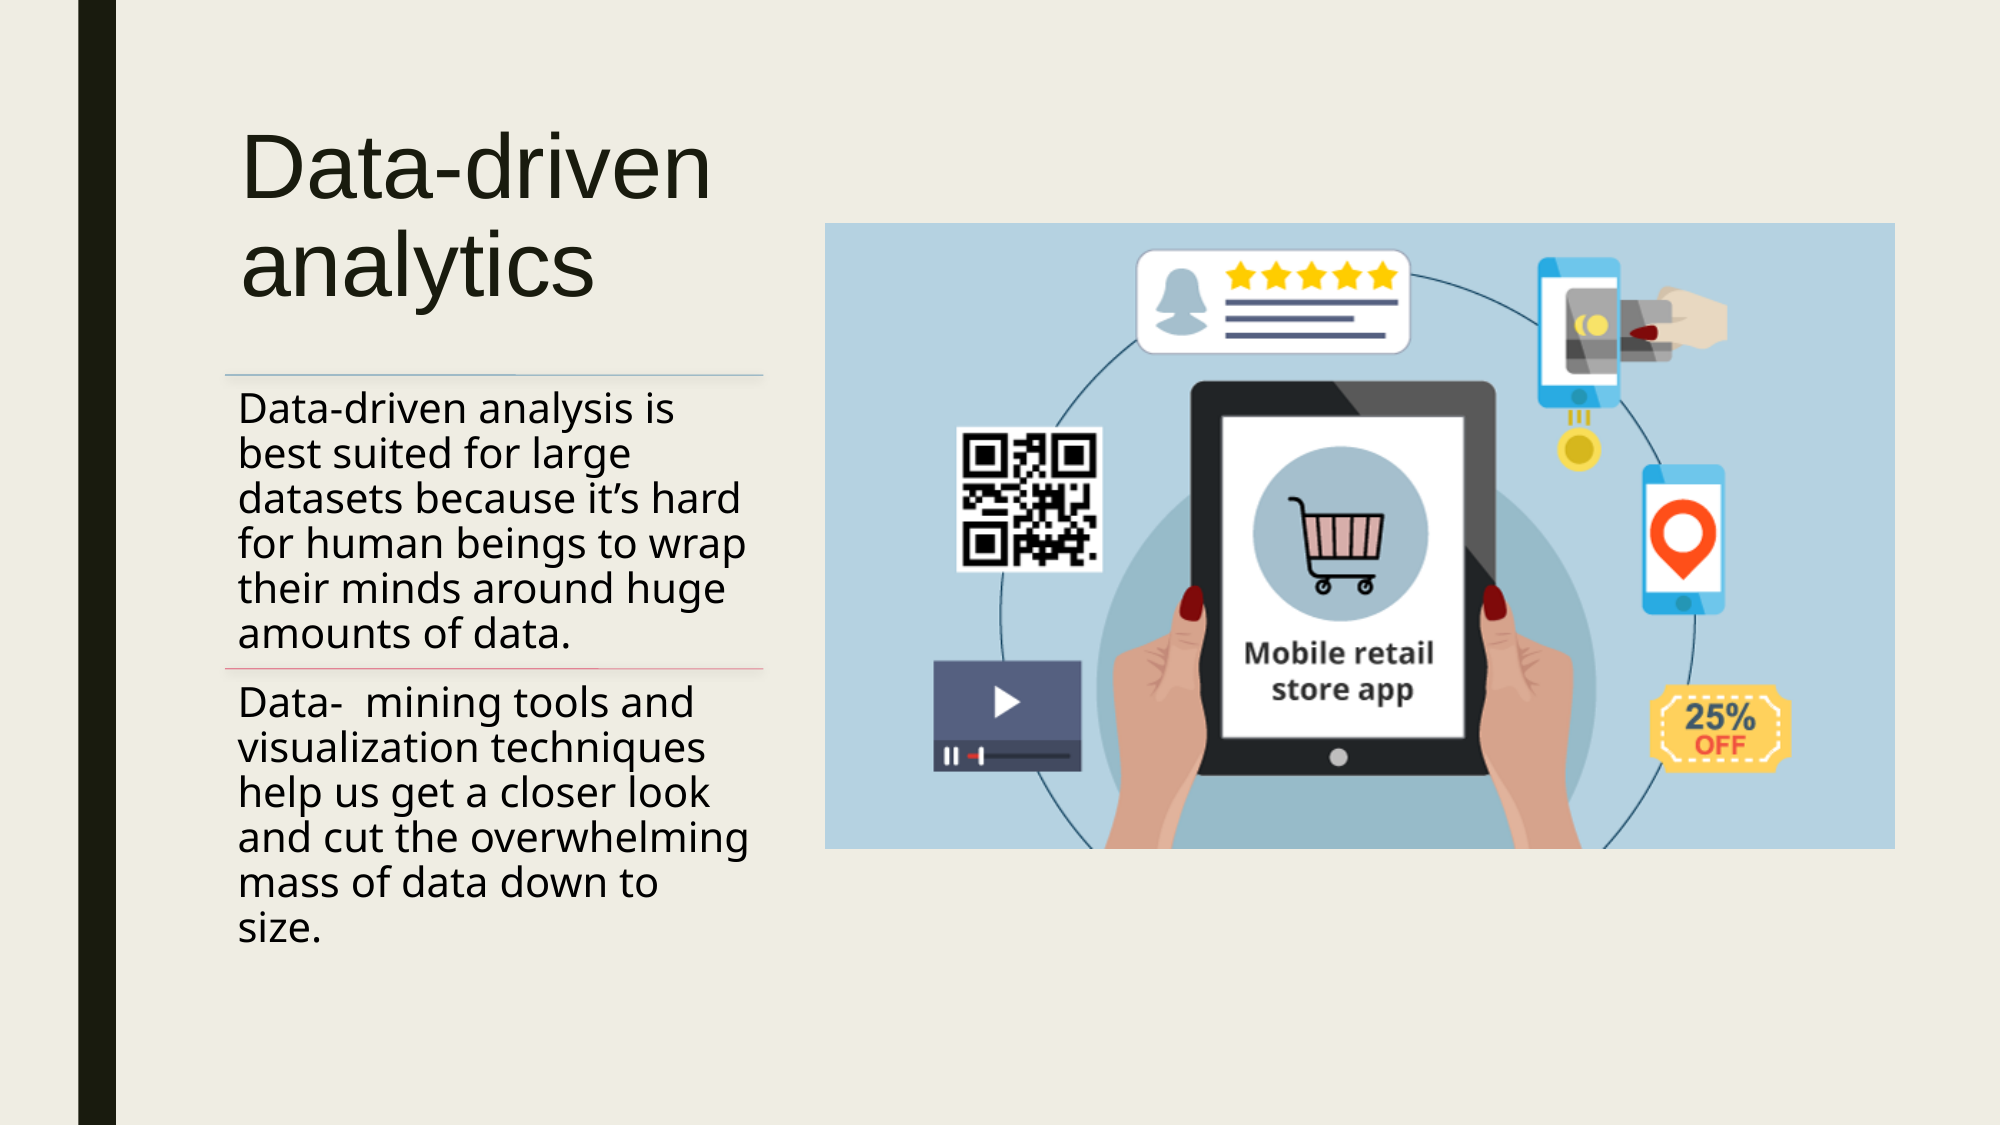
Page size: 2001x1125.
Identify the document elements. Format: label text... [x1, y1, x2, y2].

title Data-driven analytics [225, 112, 764, 357]
picture [825, 223, 1895, 849]
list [224, 374, 764, 963]
